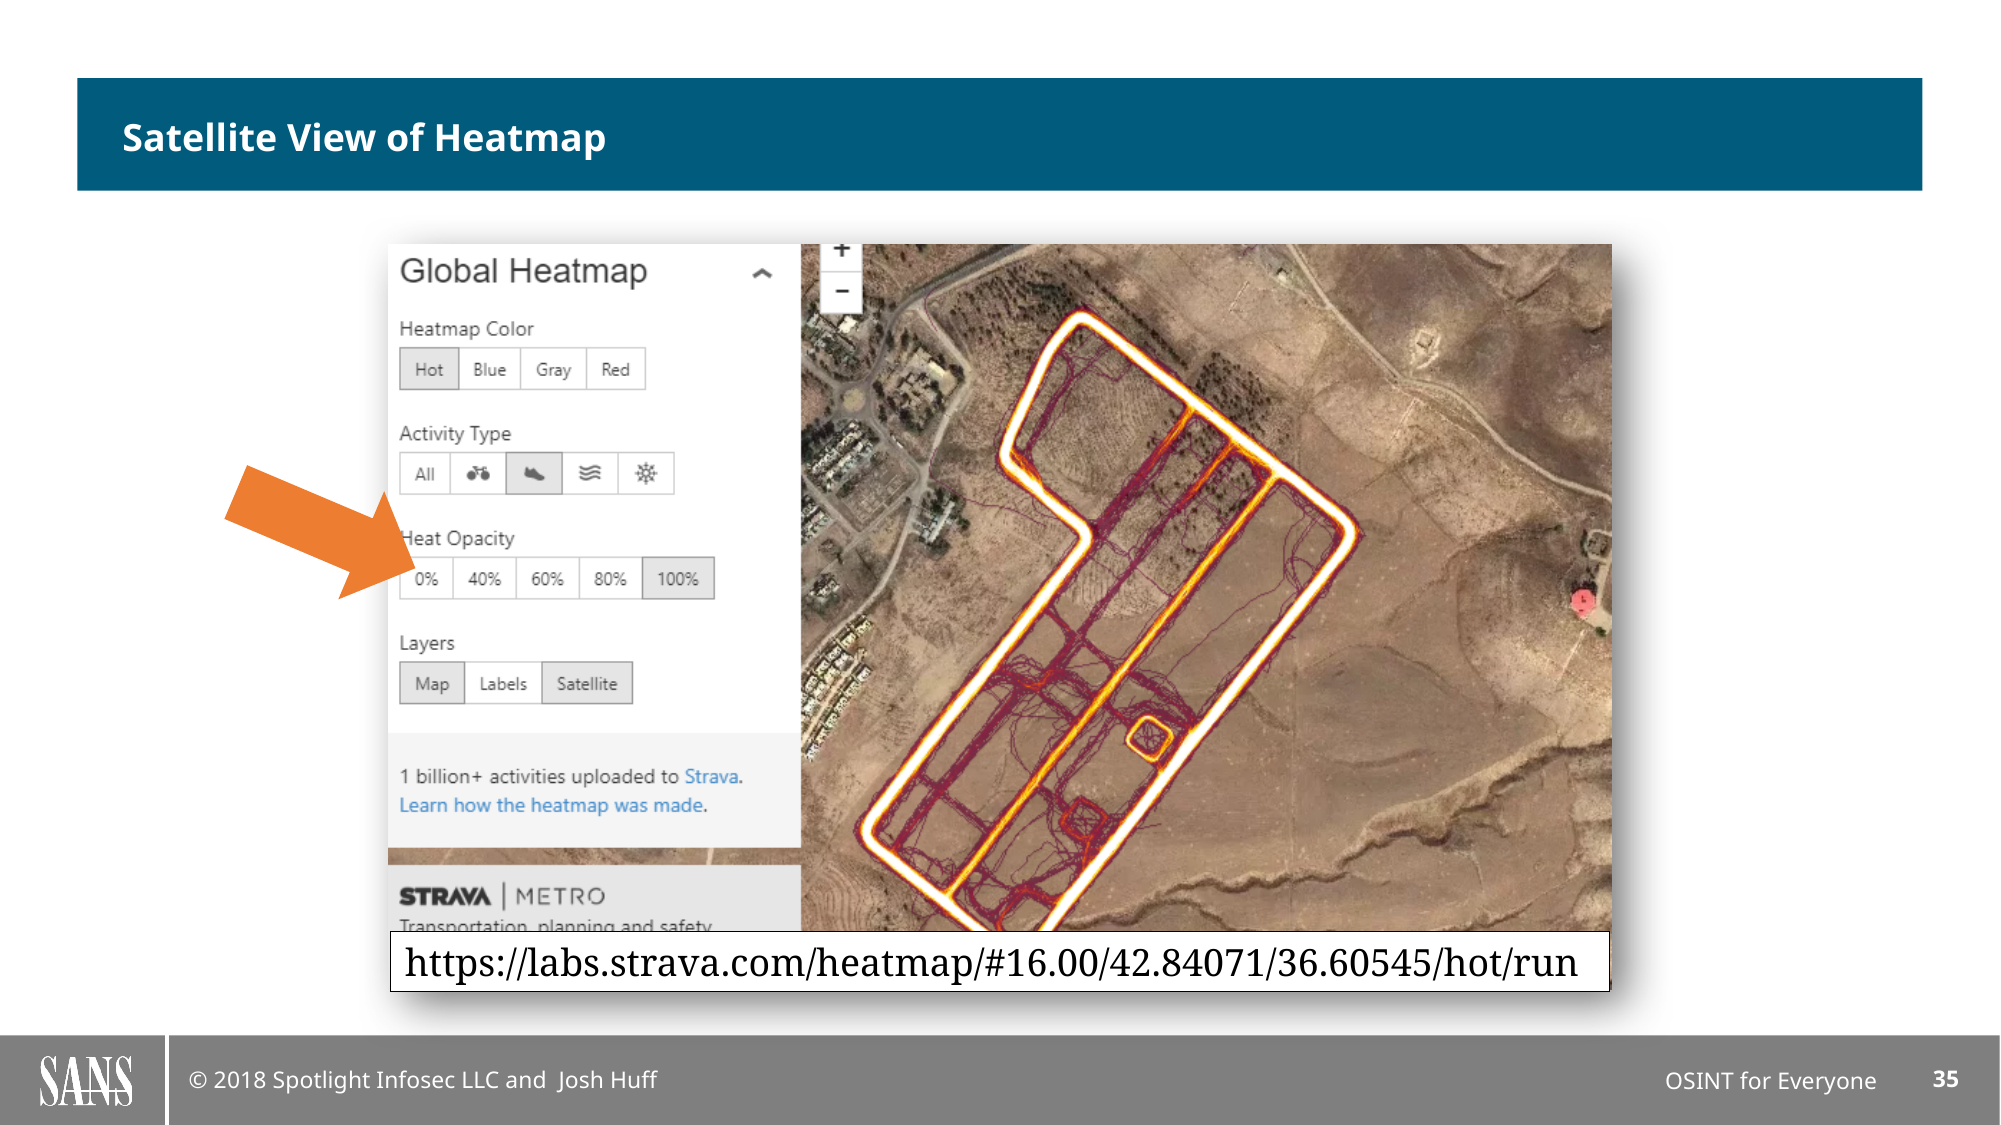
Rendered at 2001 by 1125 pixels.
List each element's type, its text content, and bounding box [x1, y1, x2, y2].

slide_number 35 [1892, 1035, 2000, 1125]
title Satellite View of Heatmap [107, 78, 1893, 191]
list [388, 244, 1612, 990]
text_box [224, 465, 388, 600]
footer OSINT for Everyone [201, 1035, 1892, 1125]
